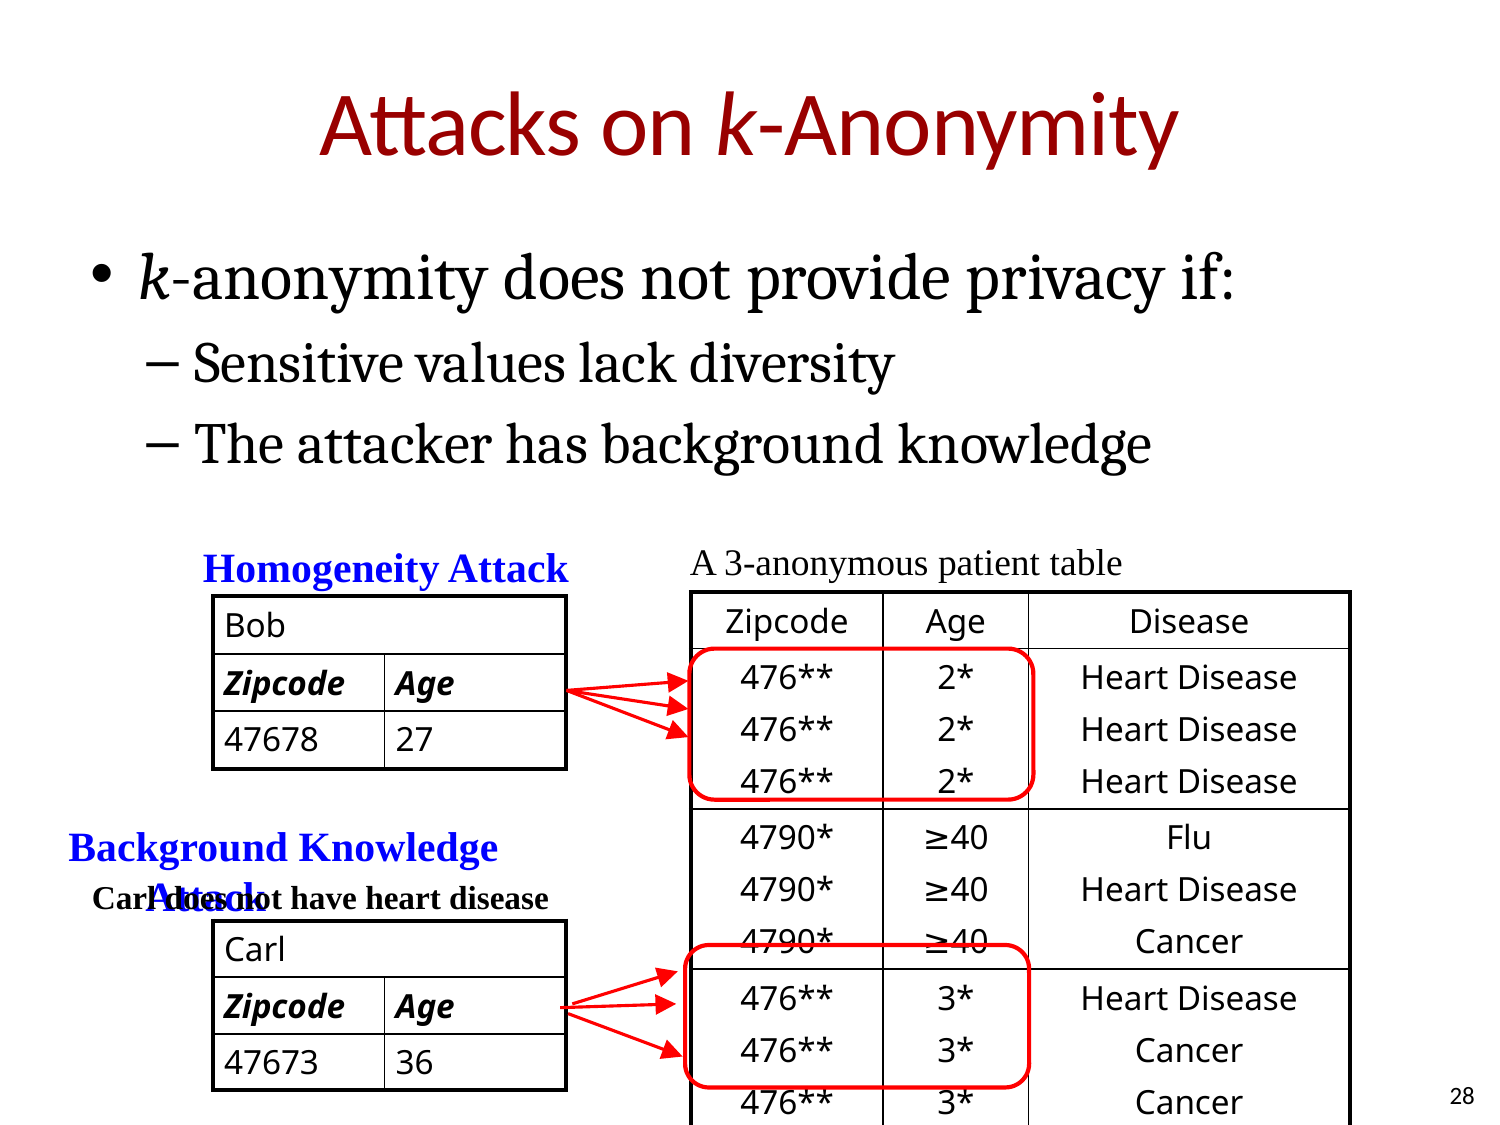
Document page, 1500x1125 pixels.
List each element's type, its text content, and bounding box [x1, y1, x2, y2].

table_header Disease [1029, 594, 1348, 648]
table_cell Heart Disease Heart Disease Heart Disease [1029, 649, 1348, 808]
table_cell 4790* 4790* 4790* [693, 810, 882, 950]
text_box Carl does not have heart disease [77, 868, 607, 924]
text_box [560, 994, 677, 1015]
text_box [570, 672, 689, 693]
table_cell Zipcode [215, 978, 384, 1033]
table_cell 2* 2* 2* [884, 792, 1028, 808]
table_cell Zipcode [215, 655, 384, 710]
list k-anonymity does not provide privacy if: Sensitive values lack diversity The attacker has background knowledge [75, 224, 1425, 1005]
text_box [566, 690, 689, 717]
text_box [685, 945, 1030, 1088]
table_cell 3* 3* 3* [884, 1074, 1028, 1125]
slide_number 28 [1352, 1065, 1475, 1125]
table_cell ≥40 ≥40 ≥40 [884, 810, 1028, 959]
table_cell 36 [385, 1035, 564, 1088]
table_cell 47673 [215, 1035, 384, 1088]
text_box A 3-anonymous patient table [675, 531, 1150, 591]
table_header Bob [215, 598, 564, 653]
text_box Homogeneity Attack [188, 533, 592, 594]
text_box Background Knowledge Attack [53, 812, 641, 873]
table_cell 47678 [215, 712, 384, 767]
text_box [689, 648, 1034, 800]
table_header Age [884, 594, 1028, 648]
title Attacks on k-Anonymity [75, 24, 1425, 213]
table_cell Age [385, 655, 564, 710]
table_cell Heart Disease Cancer Cancer [1029, 970, 1348, 1125]
text_box [572, 967, 678, 1004]
table_cell 476** 476** 476** [693, 790, 882, 808]
text_box [568, 1013, 683, 1059]
table_cell 476** 476** 476** [693, 1083, 882, 1125]
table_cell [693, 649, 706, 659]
table_header Zipcode [693, 594, 882, 648]
table_header Carl [215, 924, 564, 976]
table_cell Flu Heart Disease Cancer [1029, 810, 1348, 968]
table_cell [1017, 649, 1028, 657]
table_cell 27 [385, 712, 564, 767]
text_box [570, 692, 689, 740]
table_cell Age [385, 978, 564, 1033]
